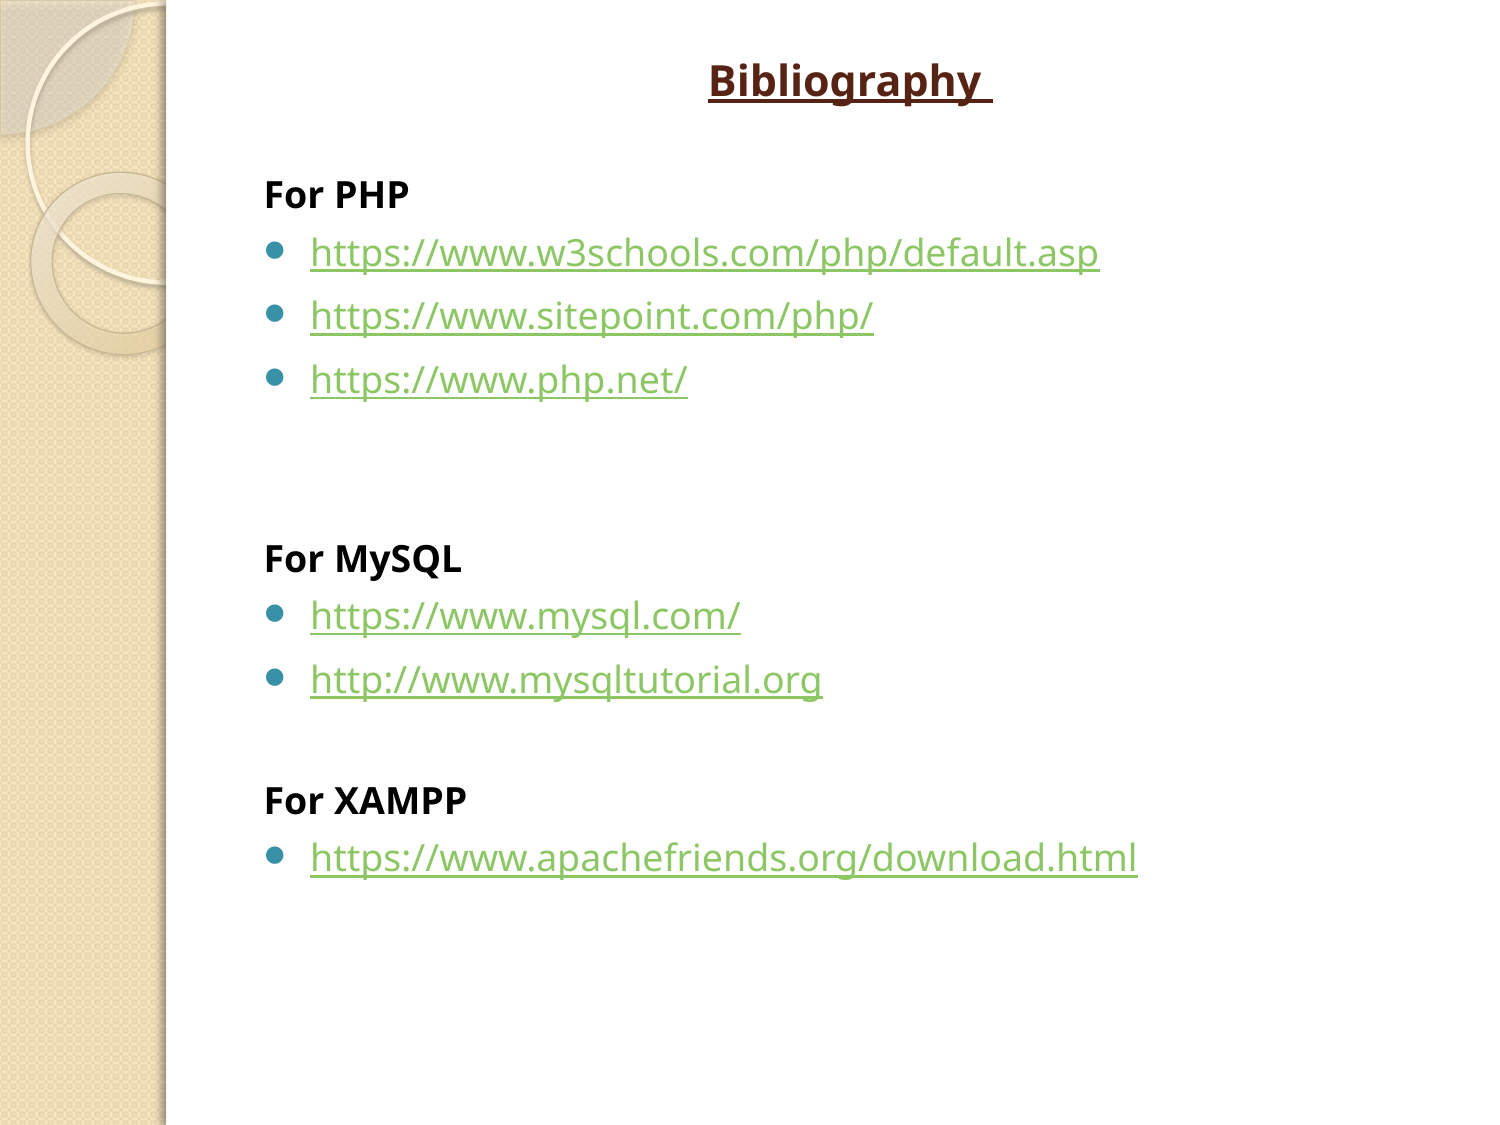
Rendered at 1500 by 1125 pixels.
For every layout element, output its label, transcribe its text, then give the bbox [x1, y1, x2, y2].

list For PHP https://www.w3schools.com/php/default.asp https://www.sitepoint.com/php/ https://www.php.net/ For MySQL https://www.mysql.com/ http://www.mysqltutorial.org For XAMPP https://www.apachefriends.org/download.html [235, 164, 1466, 1025]
title Bibliography [235, 45, 1466, 164]
